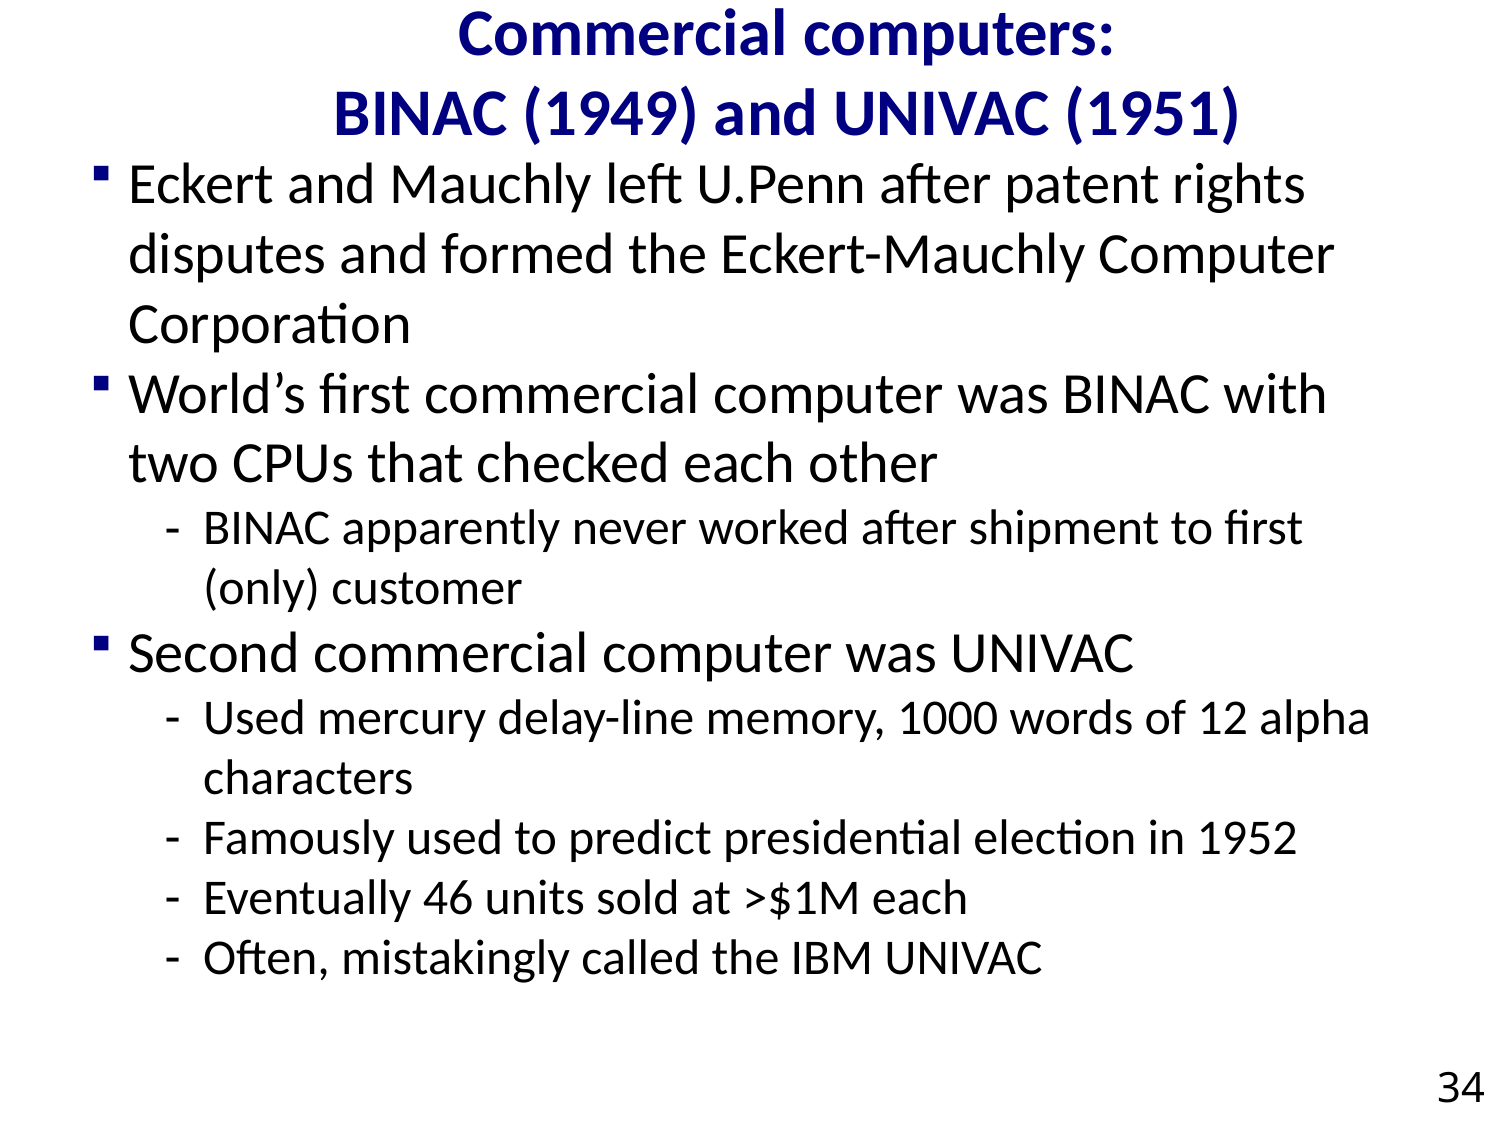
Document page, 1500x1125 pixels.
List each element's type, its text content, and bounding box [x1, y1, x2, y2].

title Commercial computers: BINAC (1949) and UNIVAC (1951) [199, 12, 1376, 126]
slide_number 34 [1362, 1085, 1500, 1125]
list Eckert and Mauchly left U.Penn after patent rights disputes and formed the Eckert-Mauchly Computer Corporation World’s first commercial computer was BINAC with two CPUs that checked each other BINAC apparently never worked after shipment to first (only) customer Second commercial computer was UNIVAC Used mercury delay-line memory, 1000 words of 12 alpha characters Famously used to predict presidential election in 1952 Eventually 46 units sold at >$1M each Often, mistakingly called the IBM UNIVAC [74, 137, 1425, 1051]
